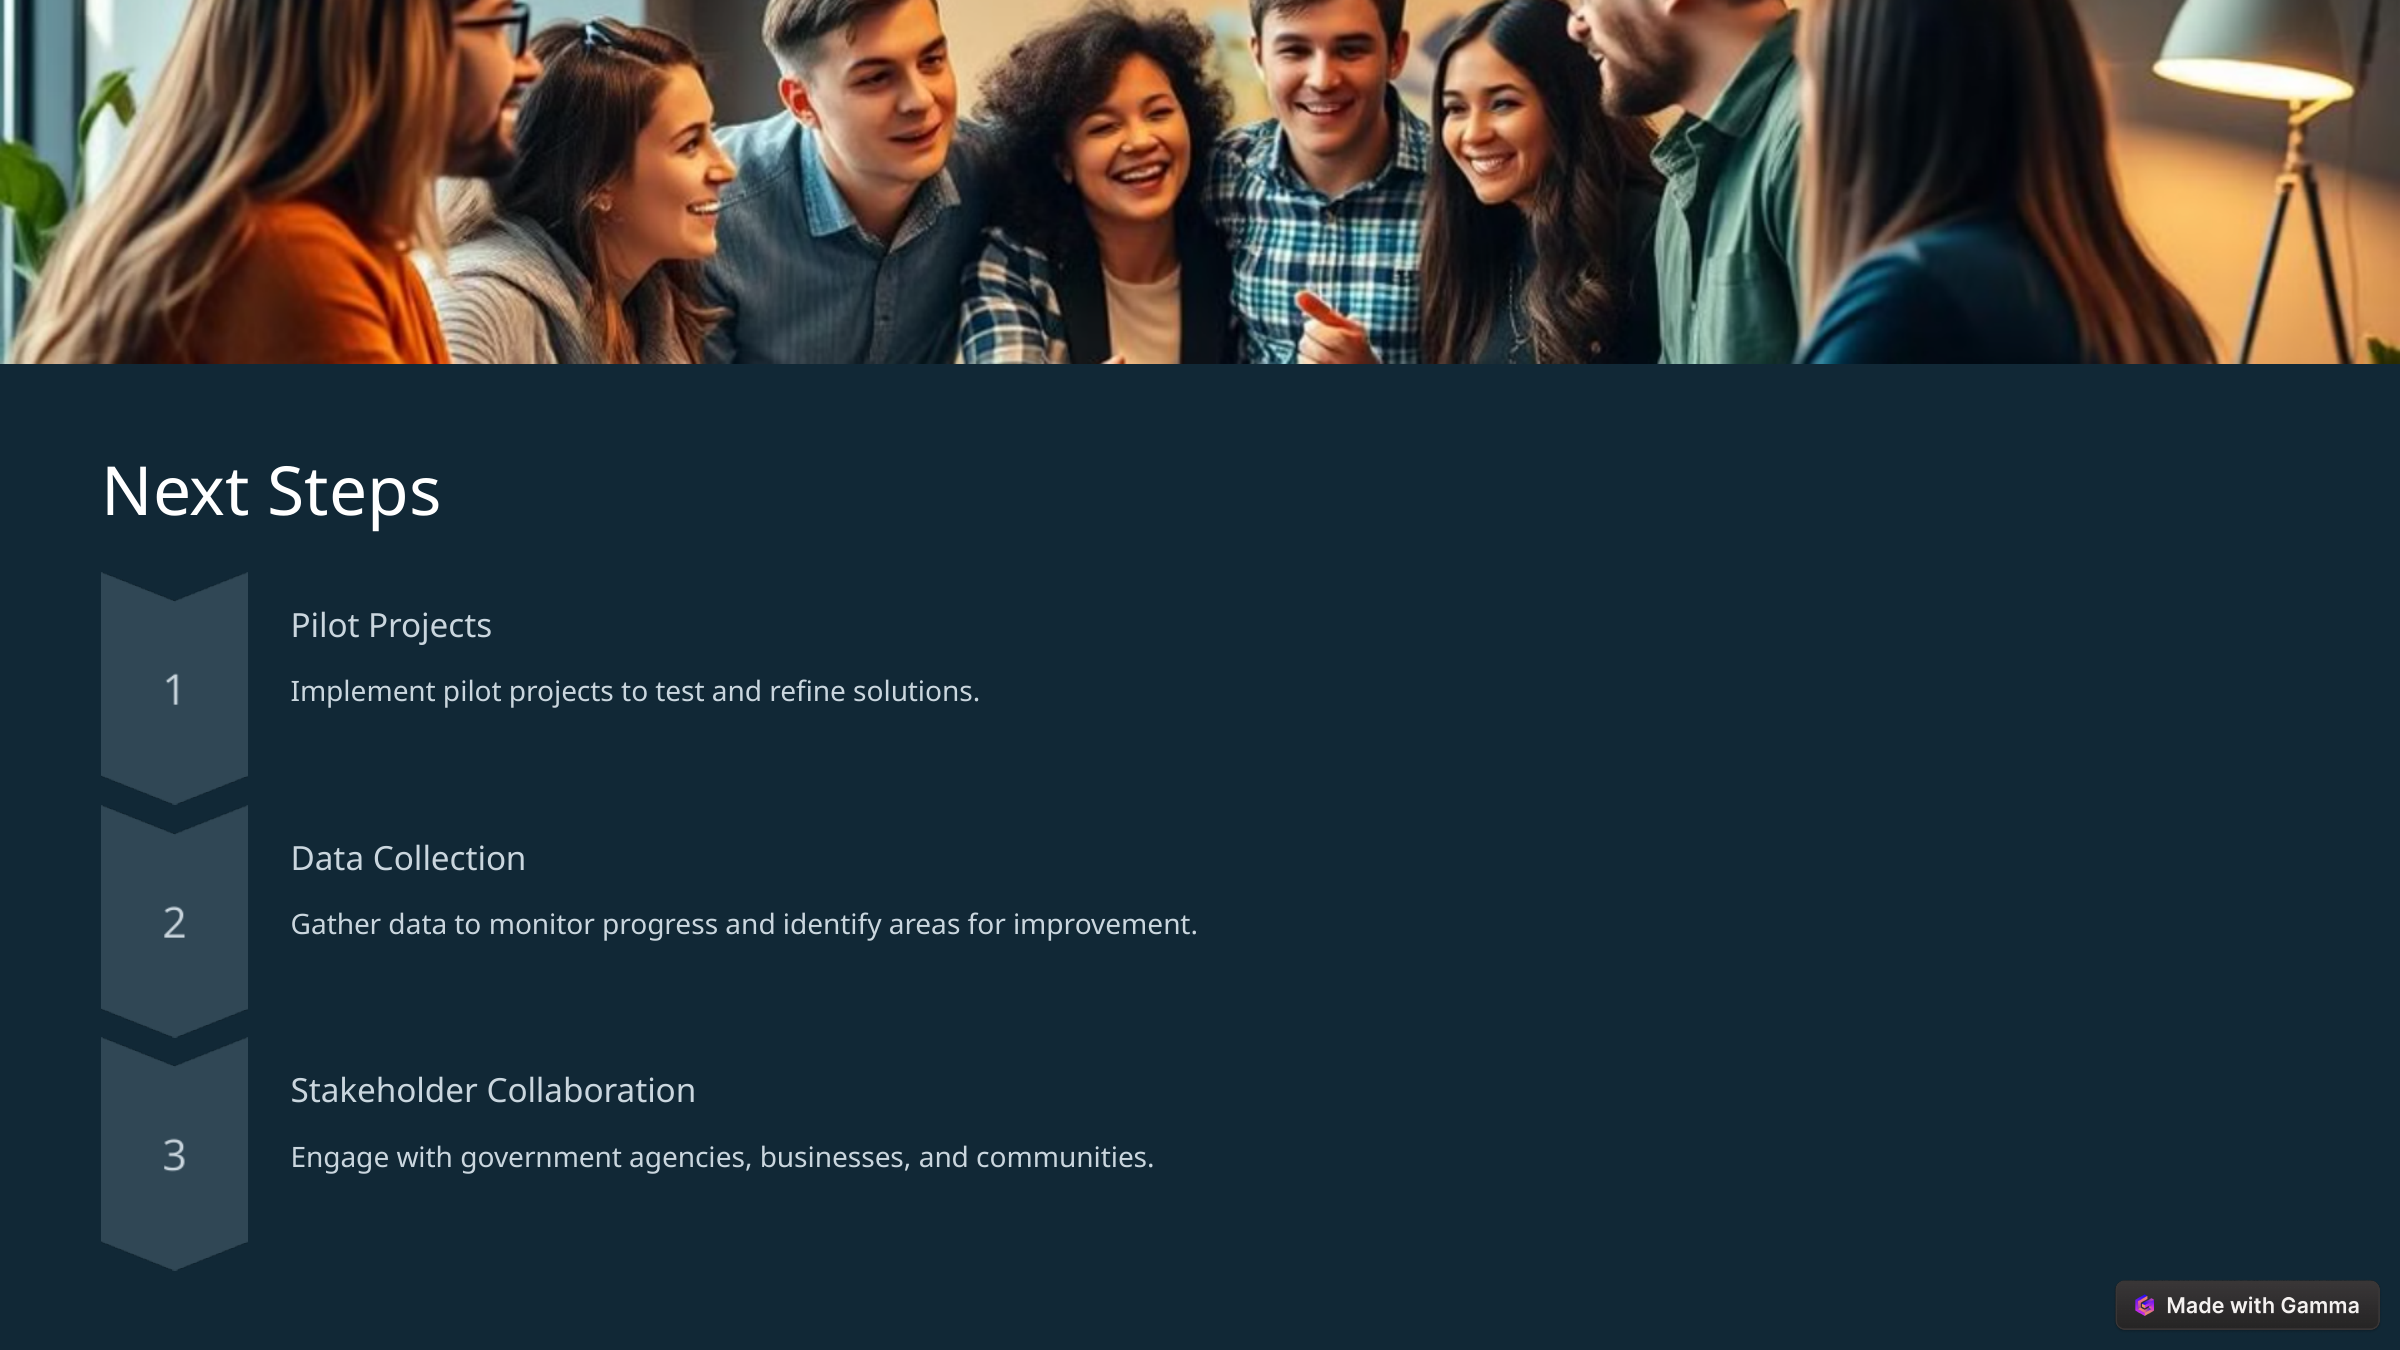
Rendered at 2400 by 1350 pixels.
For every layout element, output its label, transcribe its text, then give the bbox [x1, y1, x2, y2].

text_box Engage with government agencies, businesses, and communities. [290, 1126, 2299, 1174]
picture [2106, 1271, 2389, 1339]
picture [101, 572, 248, 1271]
text_box Implement pilot projects to test and refine solutions. [290, 661, 2299, 709]
text_box Gather data to monitor progress and identify areas for improvement. [290, 894, 2299, 941]
text_box Stakeholder Collaboration [290, 1066, 826, 1110]
text_box Pilot Projects [290, 601, 633, 645]
text_box Next Steps [101, 443, 786, 529]
text_box Data Collection [290, 834, 633, 877]
picture [0, 0, 2400, 364]
